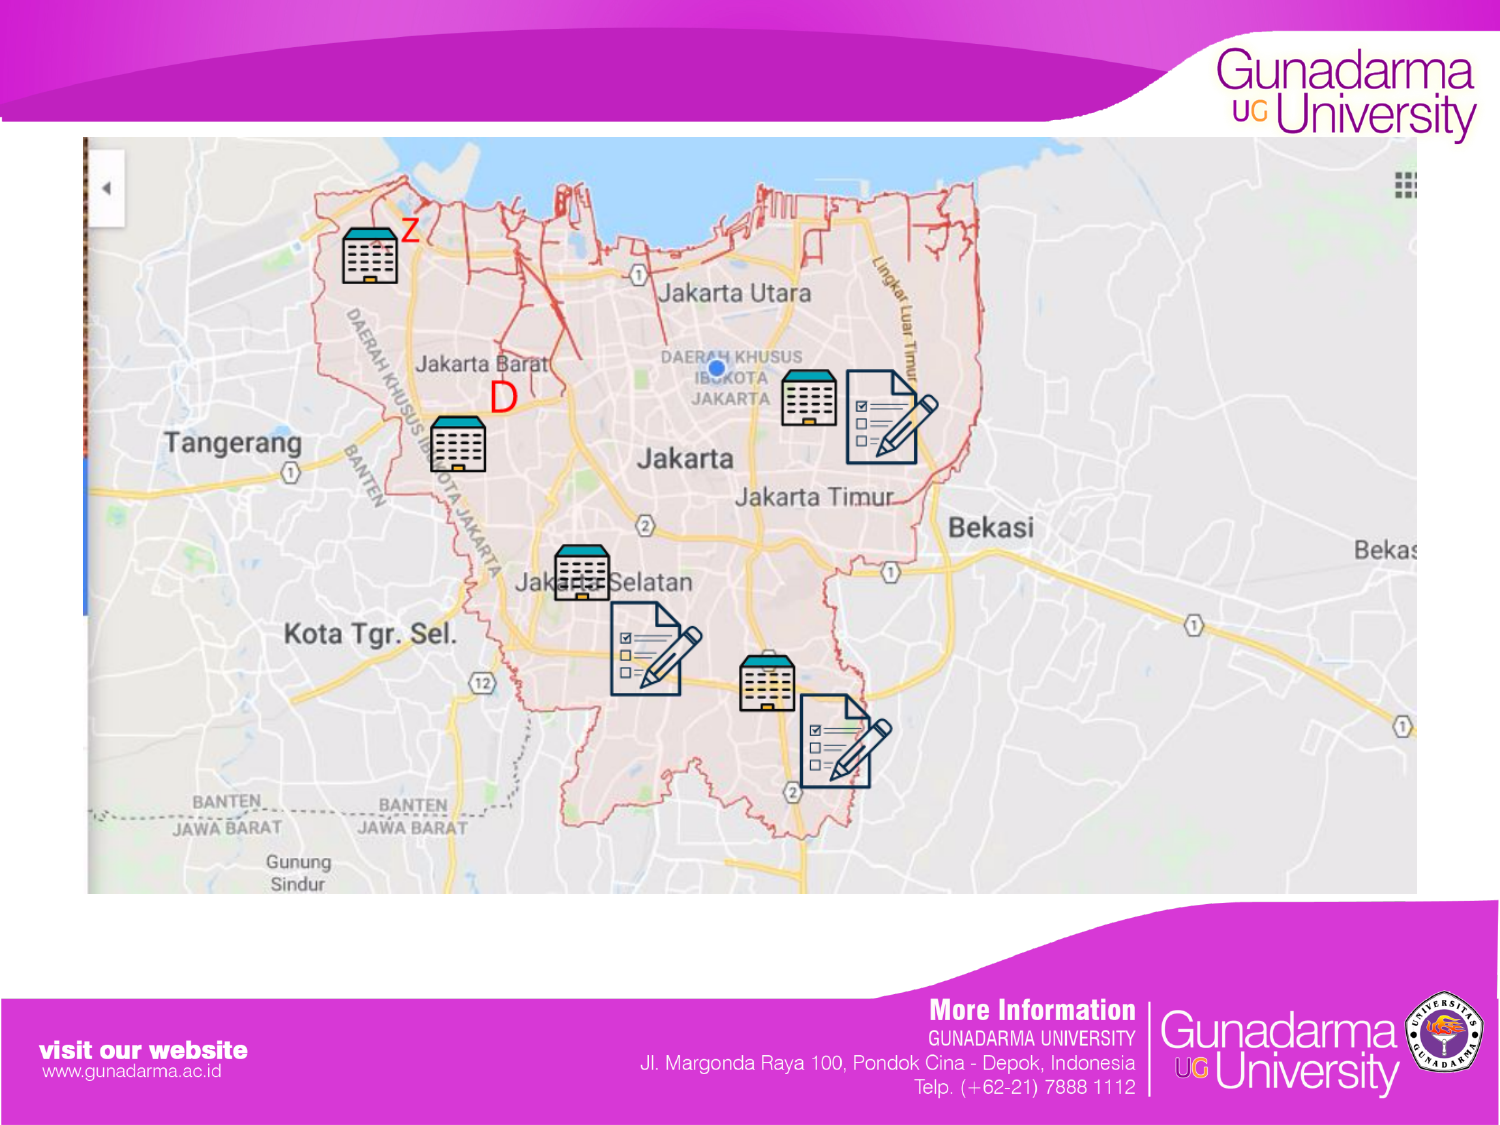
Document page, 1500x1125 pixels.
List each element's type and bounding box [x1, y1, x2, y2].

picture [0, 899, 1500, 1125]
list [82, 137, 1417, 894]
picture [0, 0, 1500, 213]
